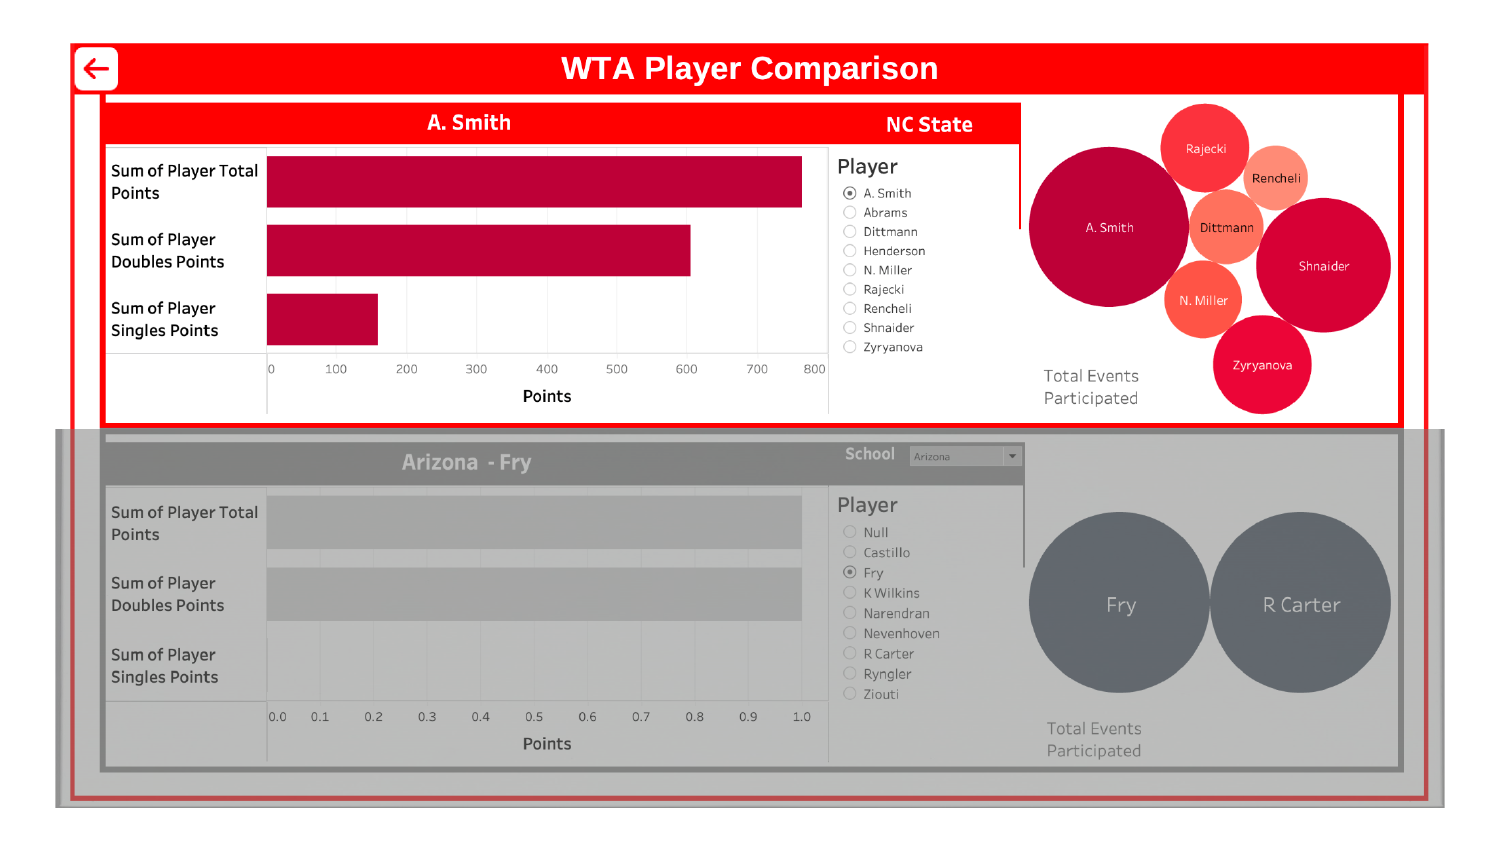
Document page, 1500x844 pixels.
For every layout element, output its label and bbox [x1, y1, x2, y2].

picture [55, 24, 1445, 819]
